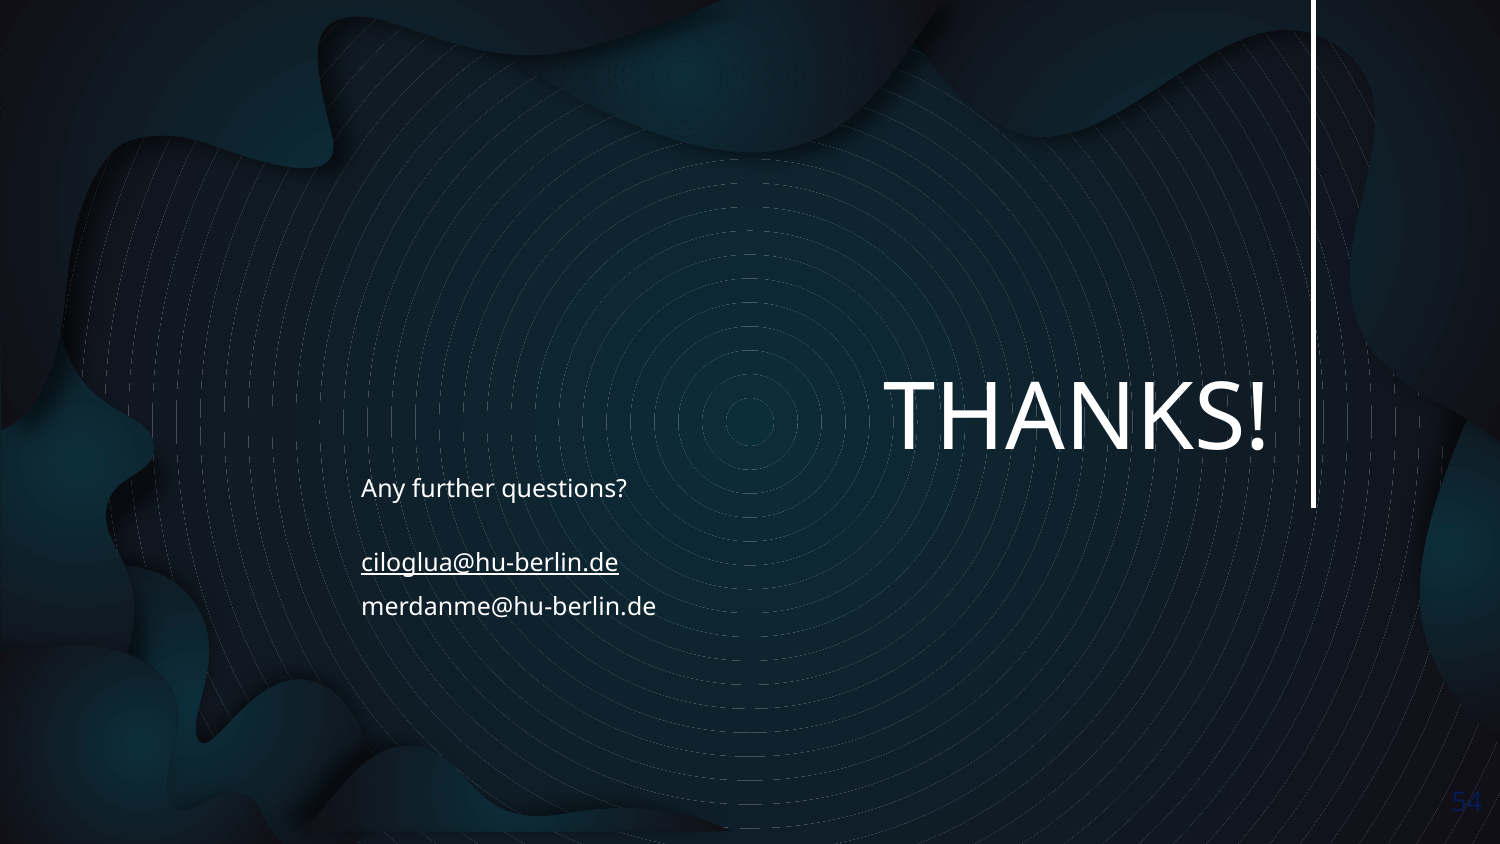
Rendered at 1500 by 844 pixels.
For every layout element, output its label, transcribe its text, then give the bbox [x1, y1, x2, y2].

subtitle Any further questions? ciloglua@hu-berlin.de merdanme@hu-berlin.de [349, 470, 741, 596]
slide_number ‹#› [1403, 779, 1494, 844]
subtitle THANKS! [527, 362, 1283, 482]
